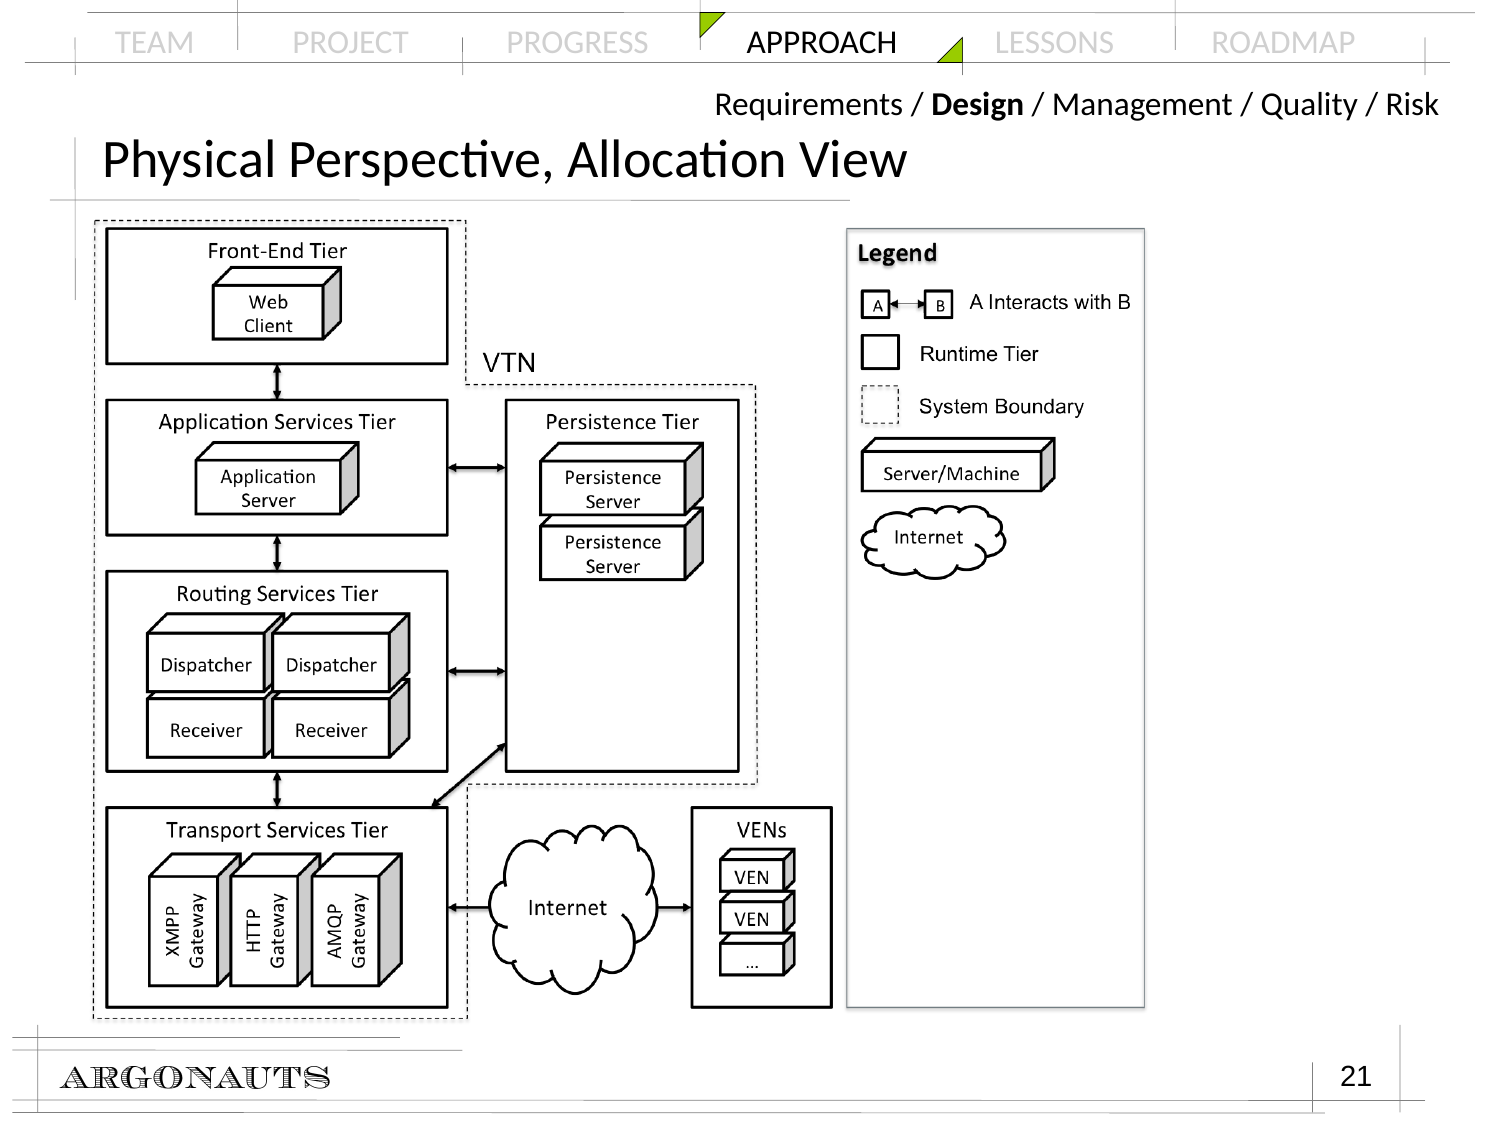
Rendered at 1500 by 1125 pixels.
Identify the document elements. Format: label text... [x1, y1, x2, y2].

slide_number 21 [1074, 1050, 1388, 1125]
text_box Requirements / Design / Management / Quality / Risk [699, 74, 1463, 130]
picture [87, 216, 1151, 1026]
picture [50, 1055, 350, 1099]
title Physical Perspective, Allocation View [87, 112, 1413, 200]
